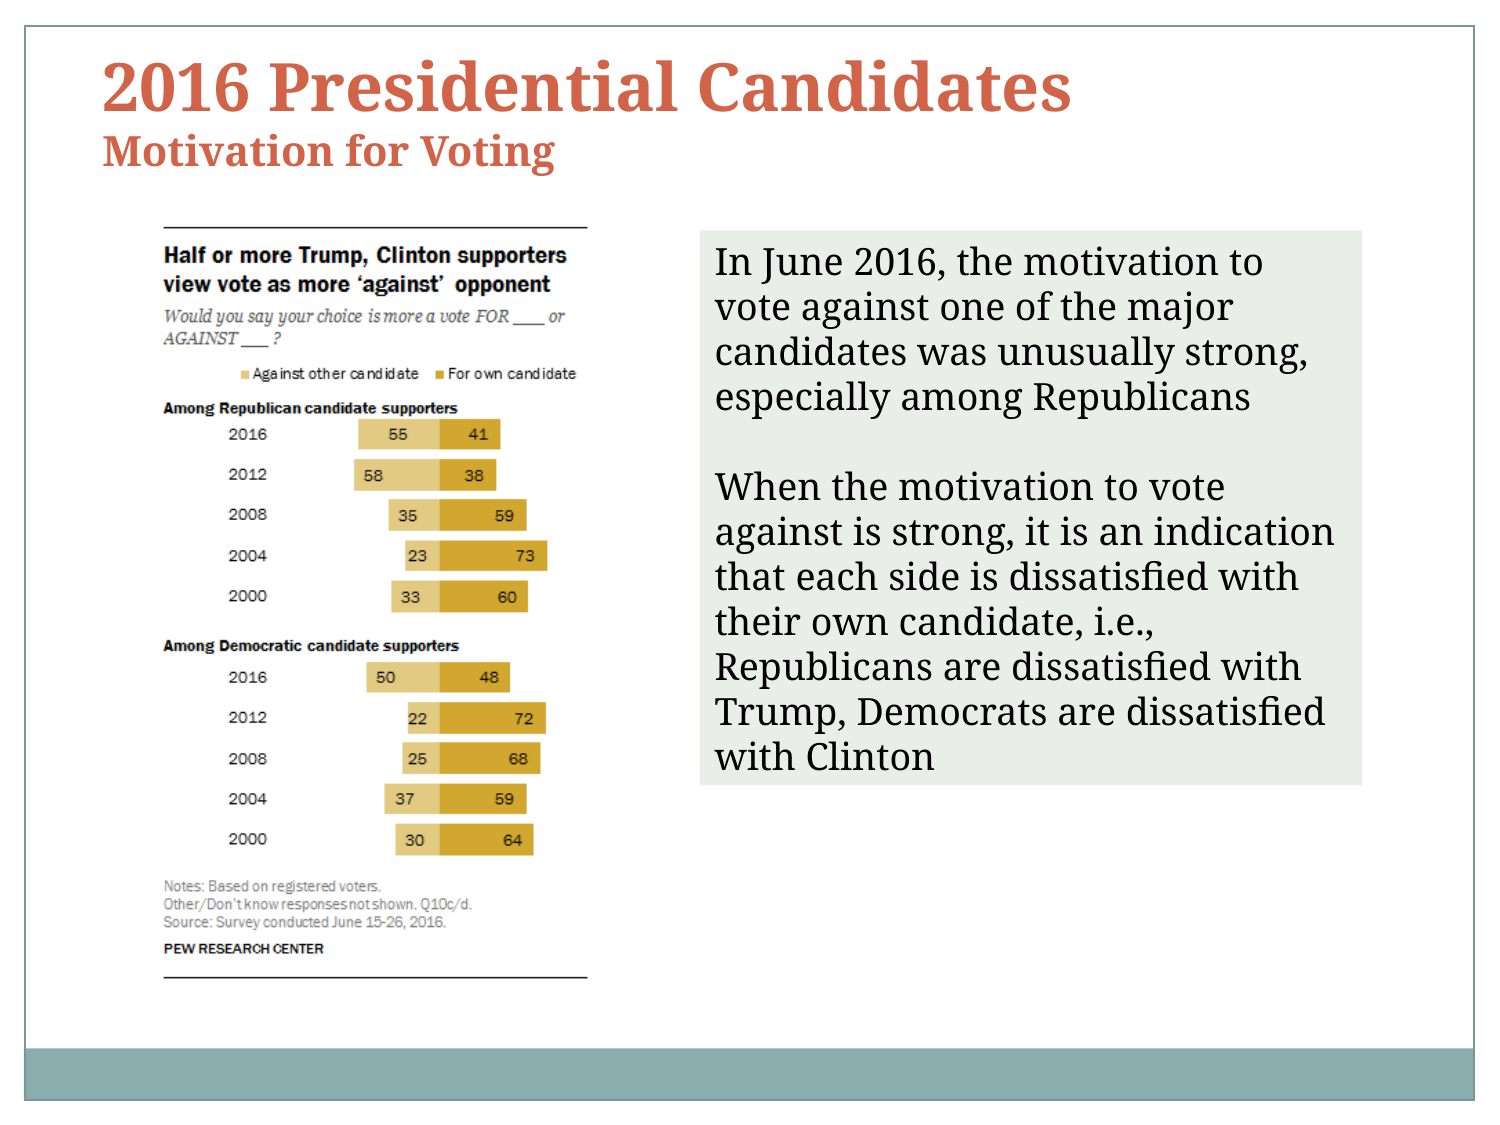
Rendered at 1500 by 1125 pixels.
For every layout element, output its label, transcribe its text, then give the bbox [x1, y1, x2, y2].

text_box In June 2016, the motivation to vote against one of the major candidates was unusually strong, especially among Republicans When the motivation to vote against is strong, it is an indication that each side is dissatisfied with their own candidate, i.e., Republicans are dissatisfied with Trump, Democrats are dissatisfied with Clinton [699, 230, 1363, 786]
text_box 2016 Presidential Candidates Motivation for Voting [87, 37, 1413, 183]
picture [149, 212, 601, 992]
